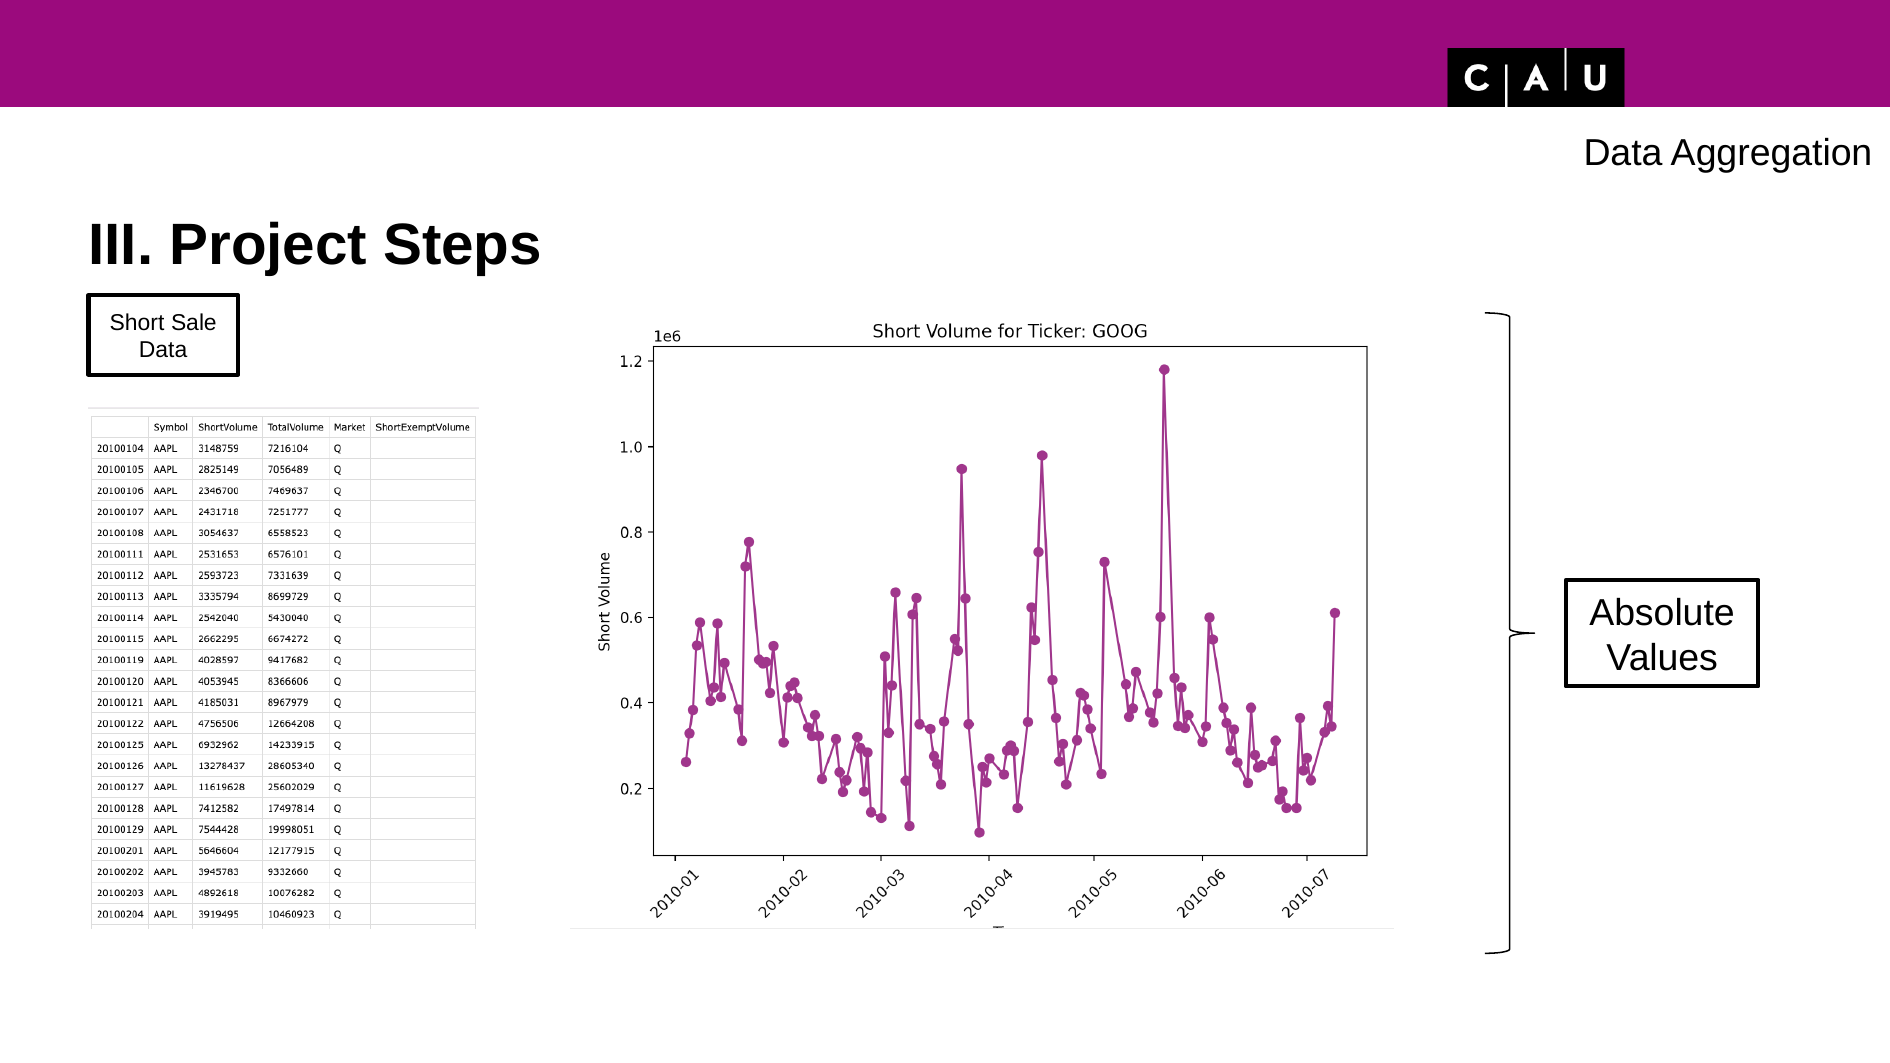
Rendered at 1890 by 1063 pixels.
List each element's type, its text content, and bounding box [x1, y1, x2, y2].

text_box III. Project Steps [88, 206, 1743, 313]
text_box Absolute Values [1564, 578, 1760, 688]
picture [0, 0, 1890, 107]
text_box Data Aggregation [1564, 113, 1890, 187]
text_box Short Sale Data [86, 293, 240, 377]
picture [570, 301, 1394, 929]
picture [88, 407, 480, 929]
text_box [1484, 312, 1536, 955]
